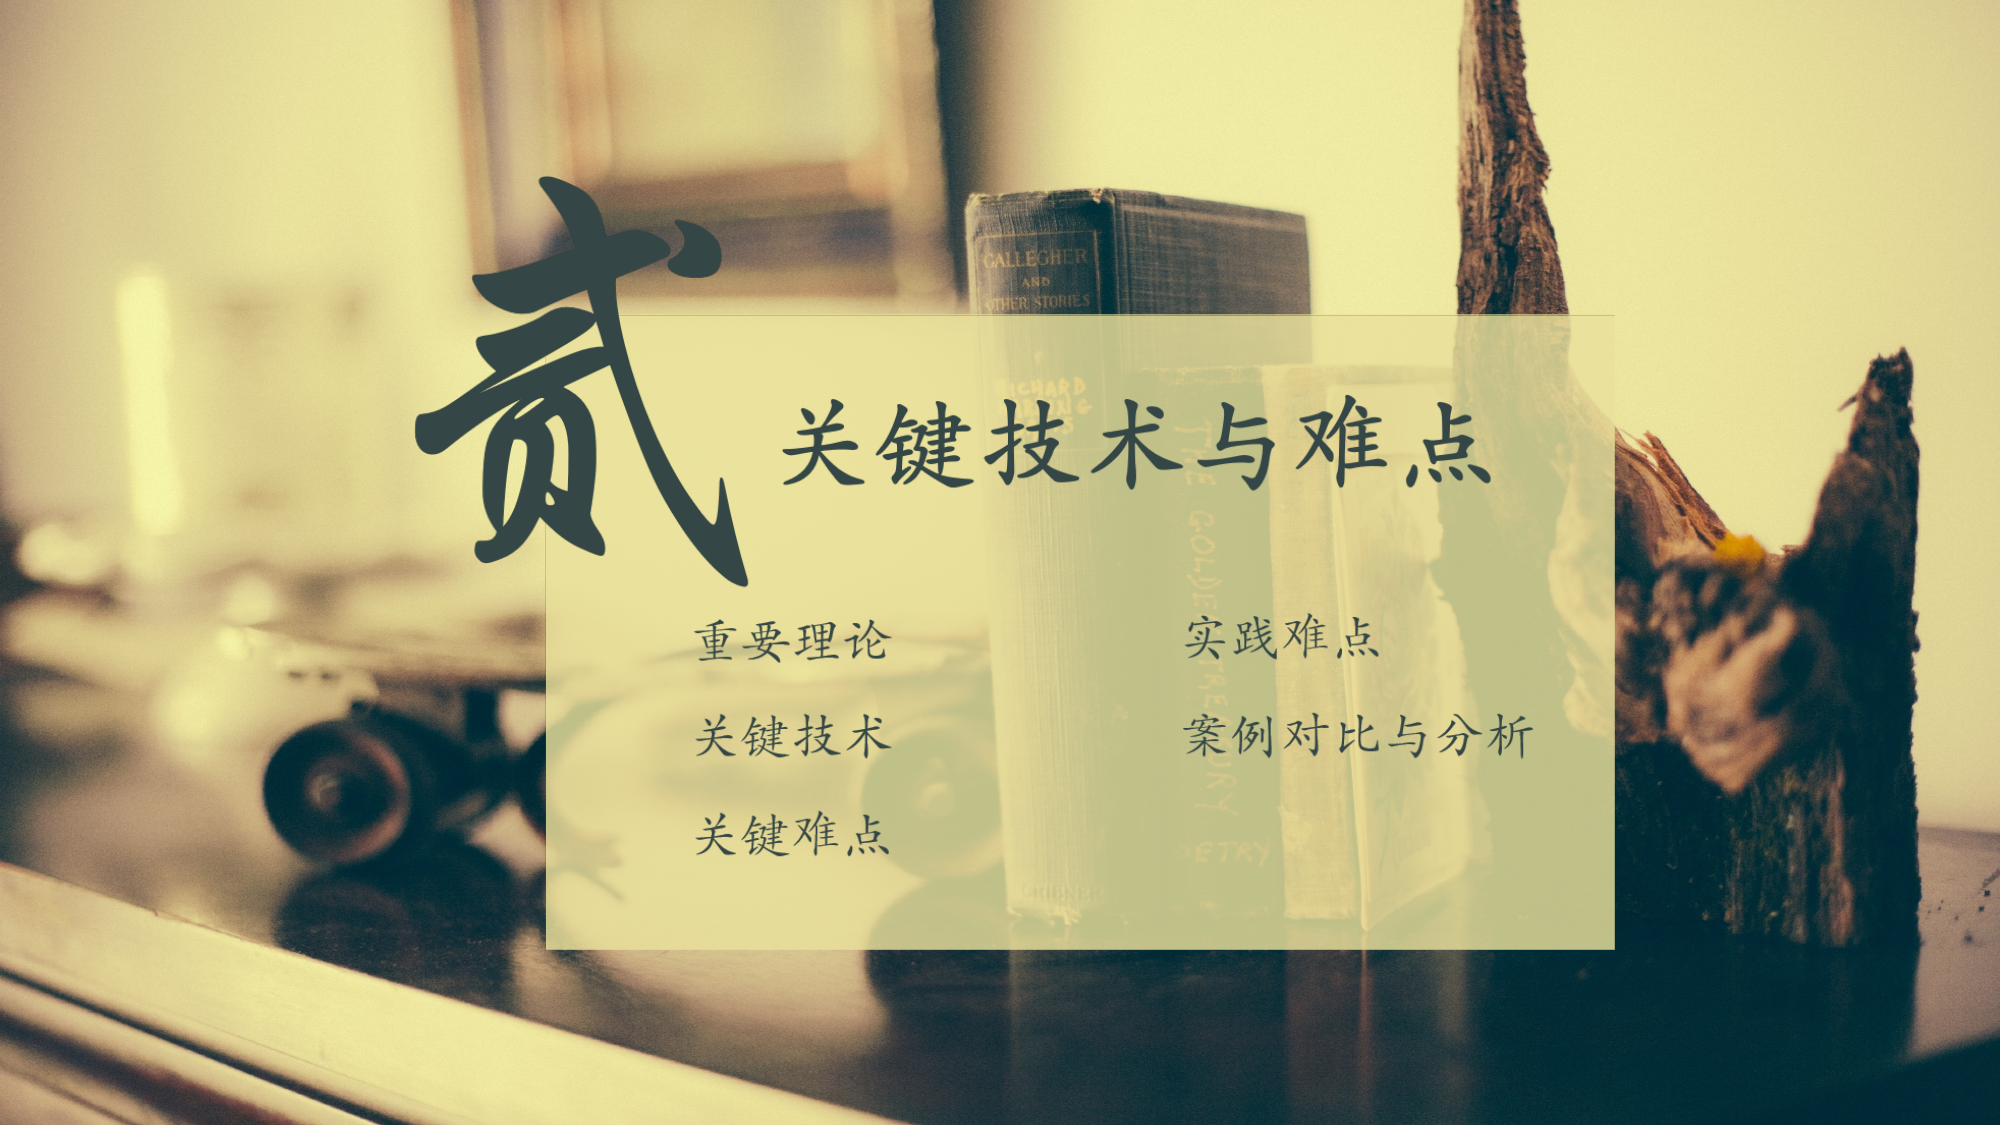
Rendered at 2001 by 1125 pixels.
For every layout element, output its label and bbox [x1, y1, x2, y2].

picture [0, 0, 2000, 1125]
text_box [125, 12, 1615, 950]
